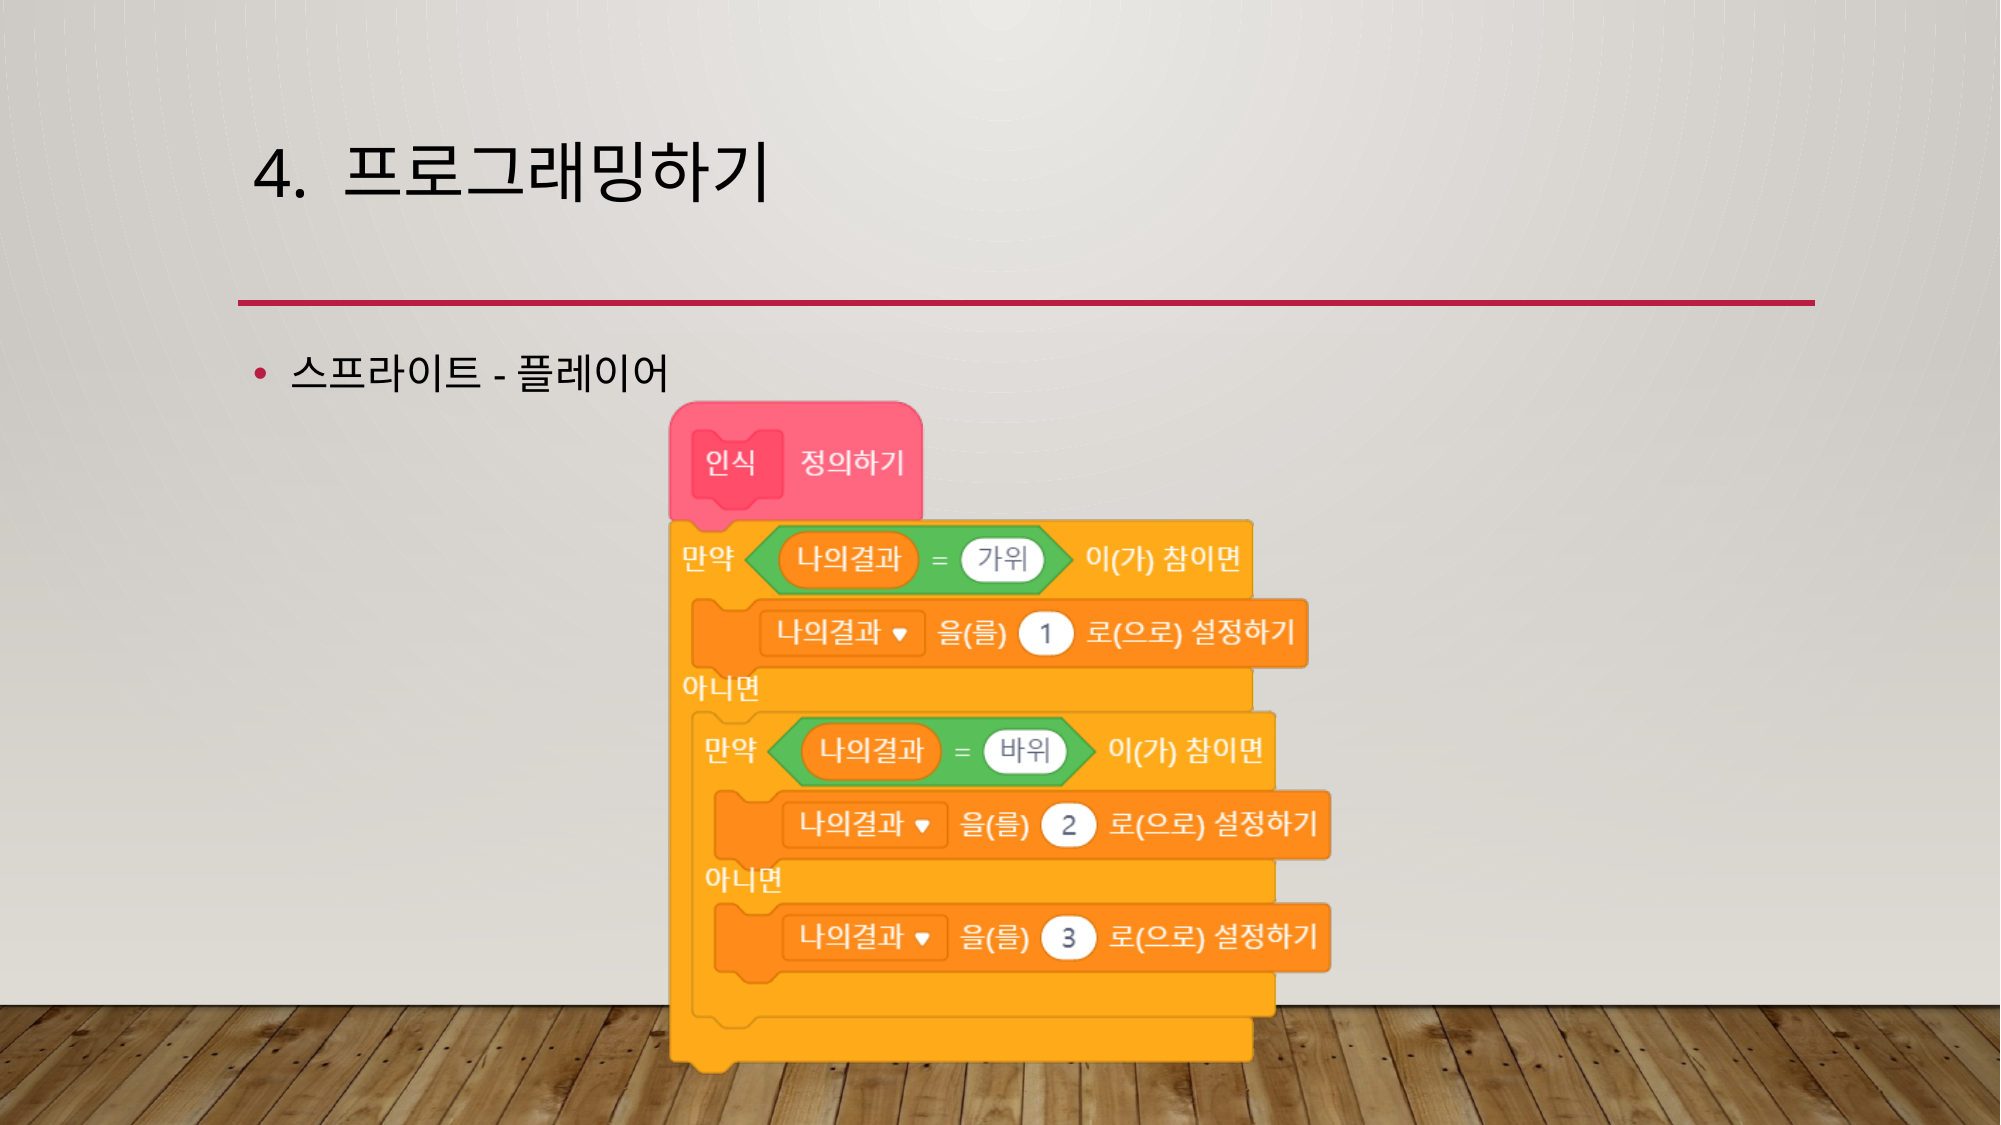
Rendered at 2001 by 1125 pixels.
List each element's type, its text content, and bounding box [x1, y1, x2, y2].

picture [0, 393, 2000, 1125]
title 4. 프로그래밍하기 [238, 131, 1814, 305]
list 스프라이트-플레이어 [238, 330, 1814, 897]
